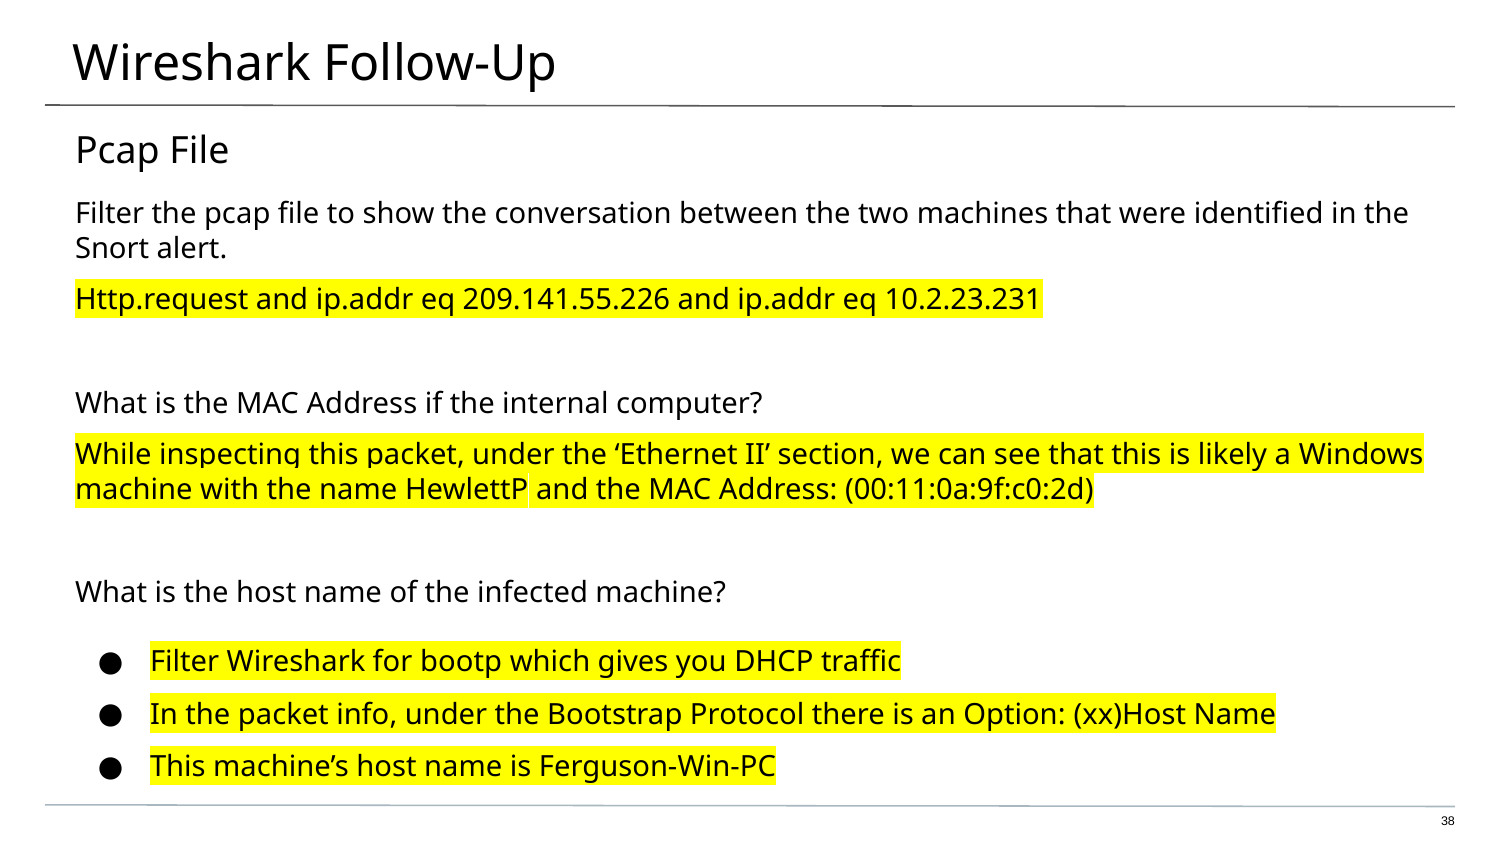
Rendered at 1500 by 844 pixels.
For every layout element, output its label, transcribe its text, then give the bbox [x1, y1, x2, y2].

title Wireshark Follow-Up [0, 0, 1500, 88]
slide_number ‹#› [1412, 813, 1455, 831]
subtitle Pcap File [0, 110, 1500, 171]
list Filter the pcap file to show the conversation between the two machines that were identified in the Snort alert. Http.request and ip.addr eq 209.141.55.226 and ip.addr eq 10.2.23.231 What is the MAC Address if the internal computer? While inspecting this packet, under the ‘Ethernet II’ section, we can see that this is likely a Windows machine with the name HewlettP and the MAC Address: (00:11:0a:9f:c0:2d) What is the host name of the infected machine? Filter Wireshark for bootp which gives you DHCP traffic In the packet info, under the Bootstrap Protocol there is an Option: (xx)Host Name This machine’s host name is Ferguson-Win-PC [0, 194, 1500, 805]
